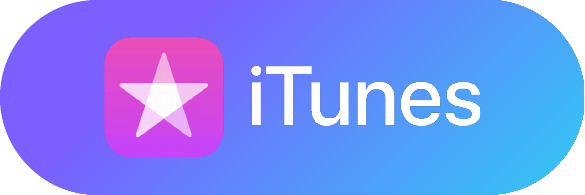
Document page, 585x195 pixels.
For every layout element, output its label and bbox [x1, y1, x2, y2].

picture [104, 37, 481, 158]
text_box [0, 0, 585, 195]
